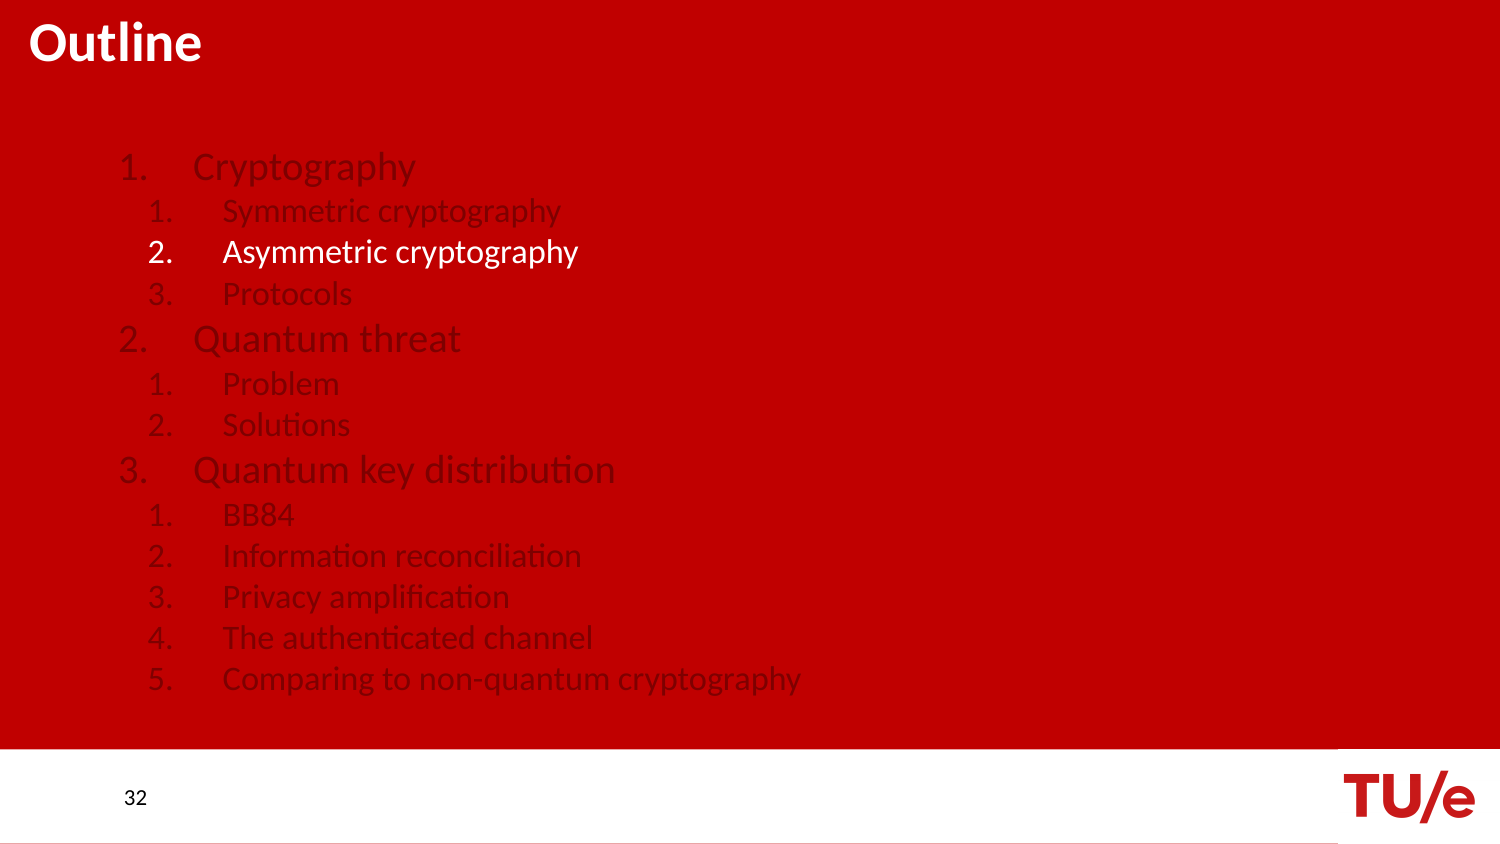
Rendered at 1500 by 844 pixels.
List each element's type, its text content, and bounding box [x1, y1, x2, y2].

title Outline [0, 0, 1500, 88]
picture [1338, 749, 1500, 844]
list Cryptography Symmetric cryptography Asymmetric cryptography Protocols Quantum threat Problem Solutions Quantum key distribution BB84 Information reconciliation Privacy amplification The authenticated channel Comparing to non-quantum cryptography [0, 88, 1500, 749]
slide_number 32 [0, 749, 1338, 844]
